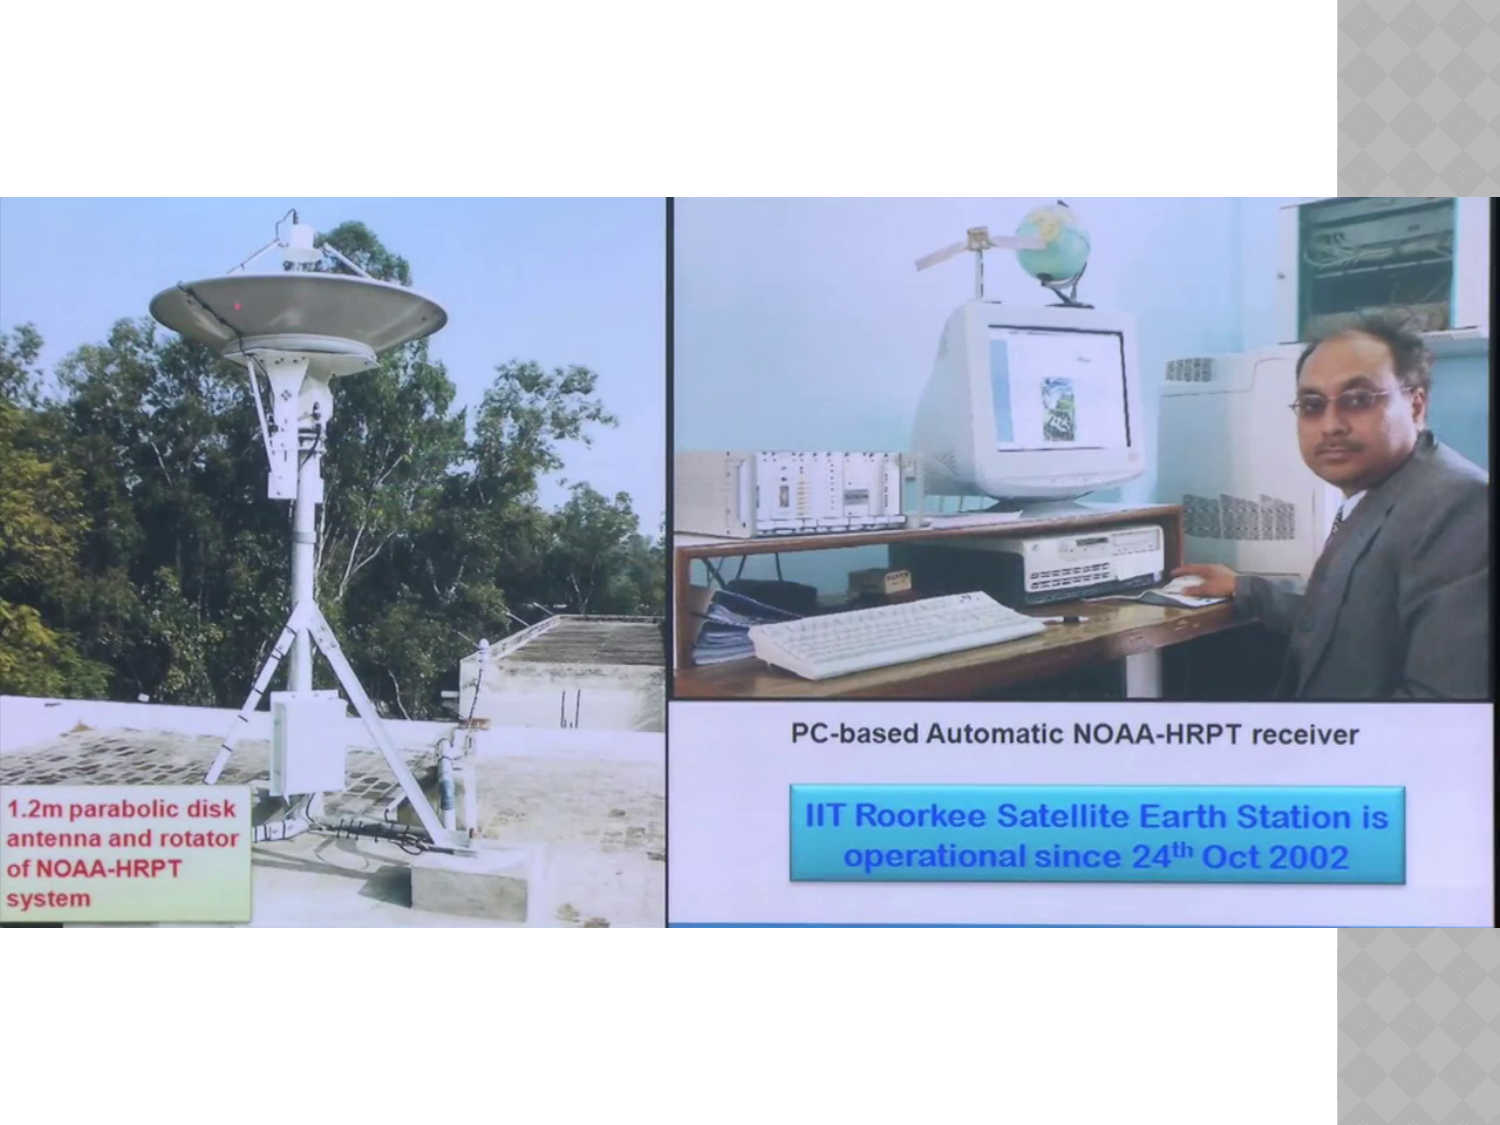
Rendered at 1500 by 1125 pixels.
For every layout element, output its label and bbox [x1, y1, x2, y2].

picture [0, 197, 1500, 928]
